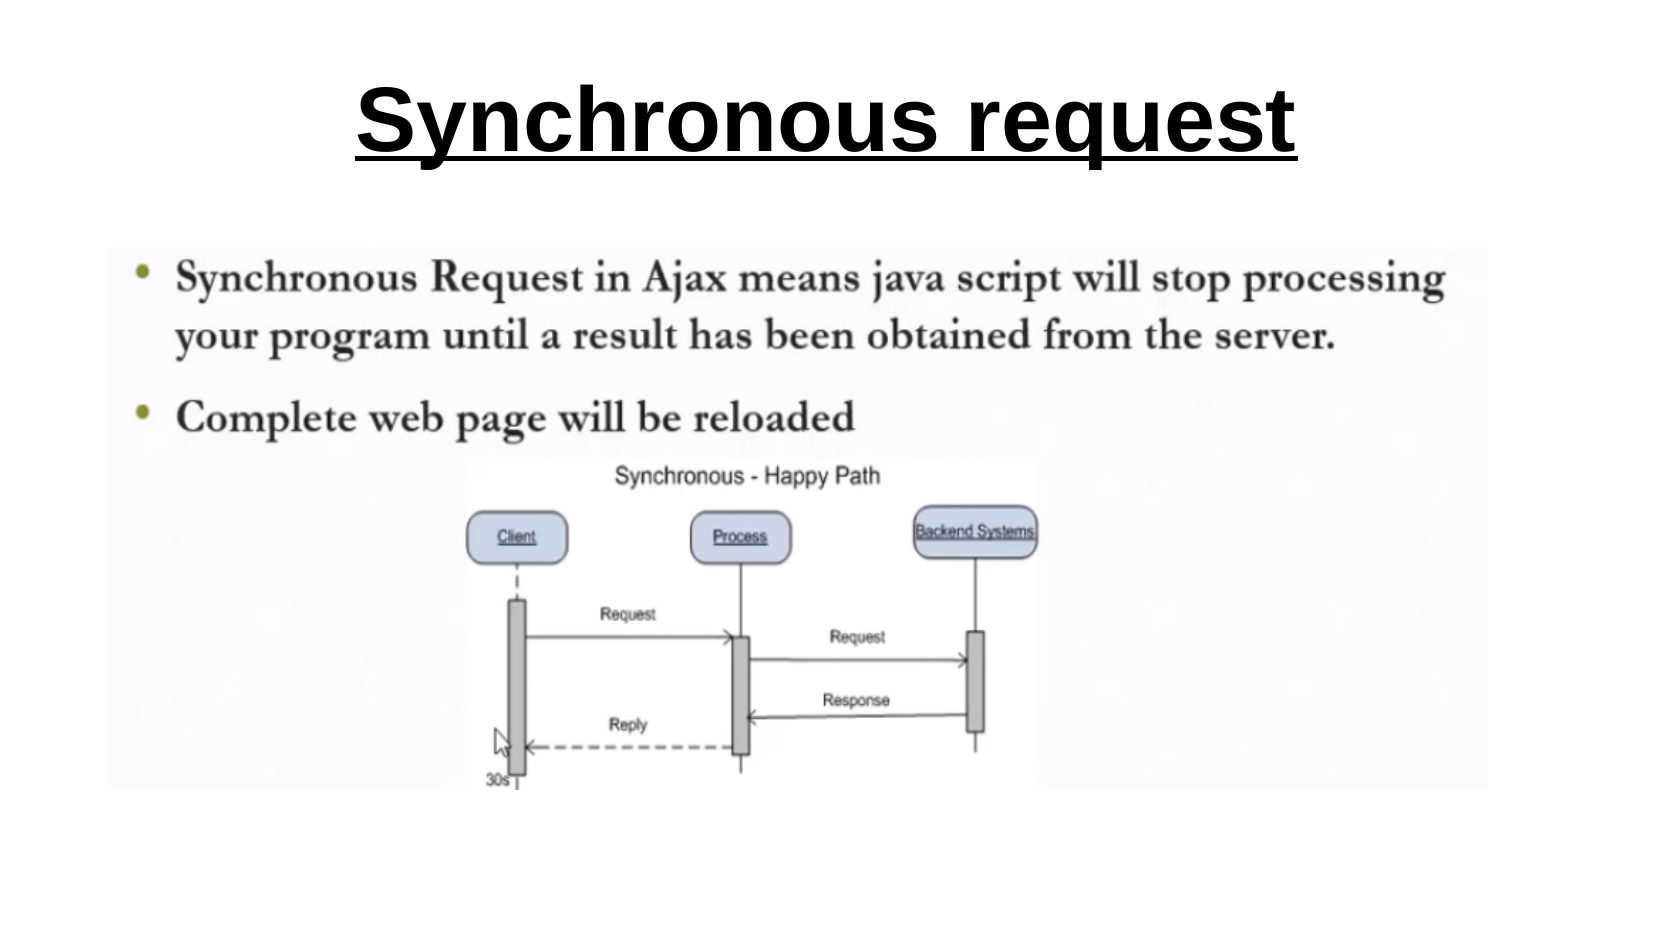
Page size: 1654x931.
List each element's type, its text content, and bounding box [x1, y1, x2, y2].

text_box Synchronous request [82, 37, 1571, 192]
picture [106, 247, 1489, 791]
